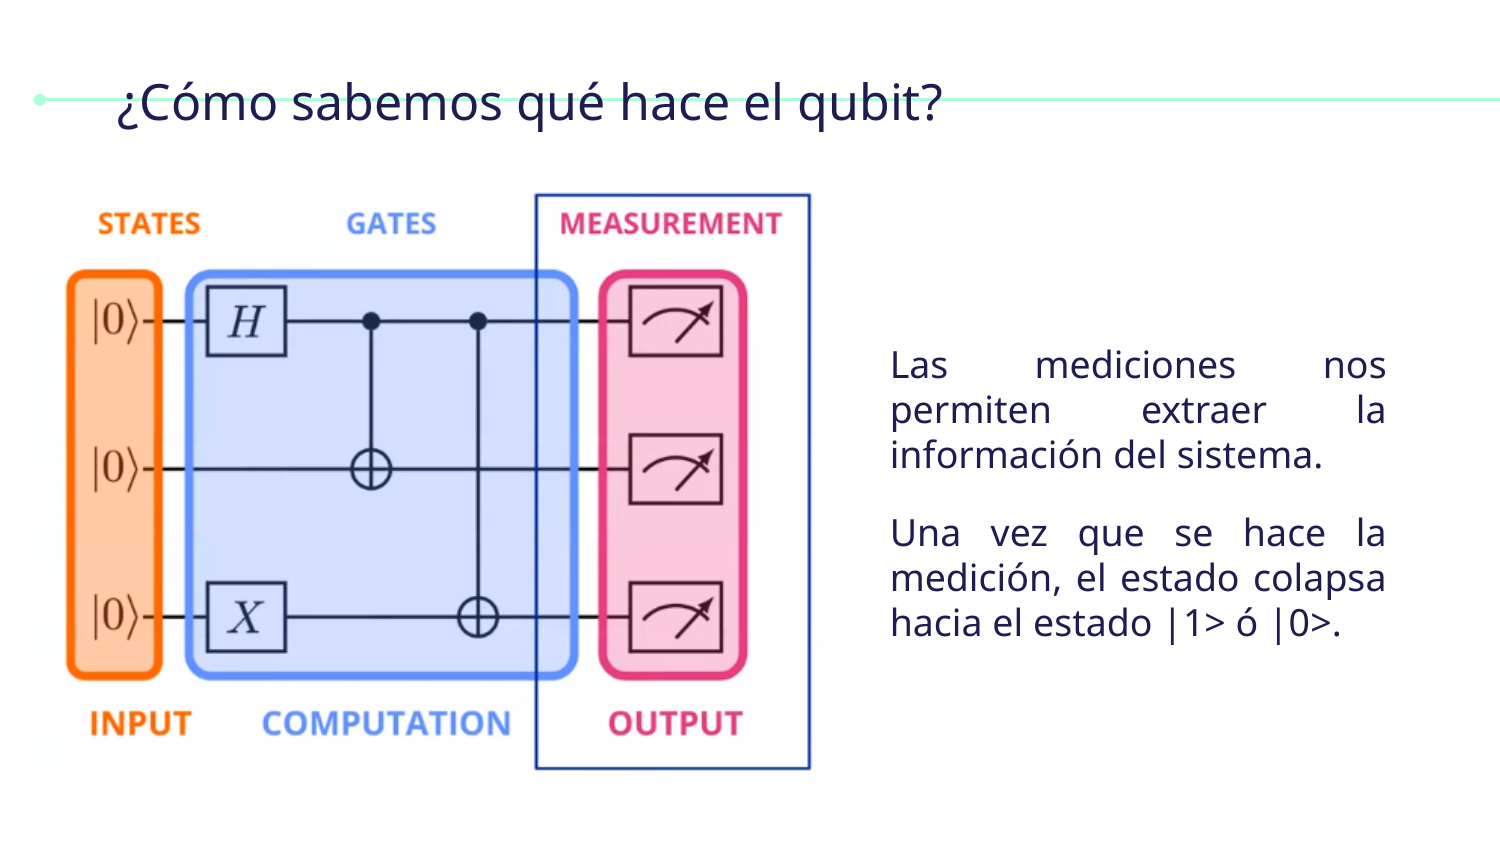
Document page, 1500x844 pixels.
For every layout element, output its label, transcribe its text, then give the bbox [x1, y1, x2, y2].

title ¿Cómo sabemos qué hace el qubit? [102, 55, 1101, 144]
picture [26, 167, 841, 778]
list Las mediciones nos permiten extraer la información del sistema. Una vez que se hace la medición, el estado colapsa hacia el estado |1> ó |0>. [874, 325, 1403, 620]
